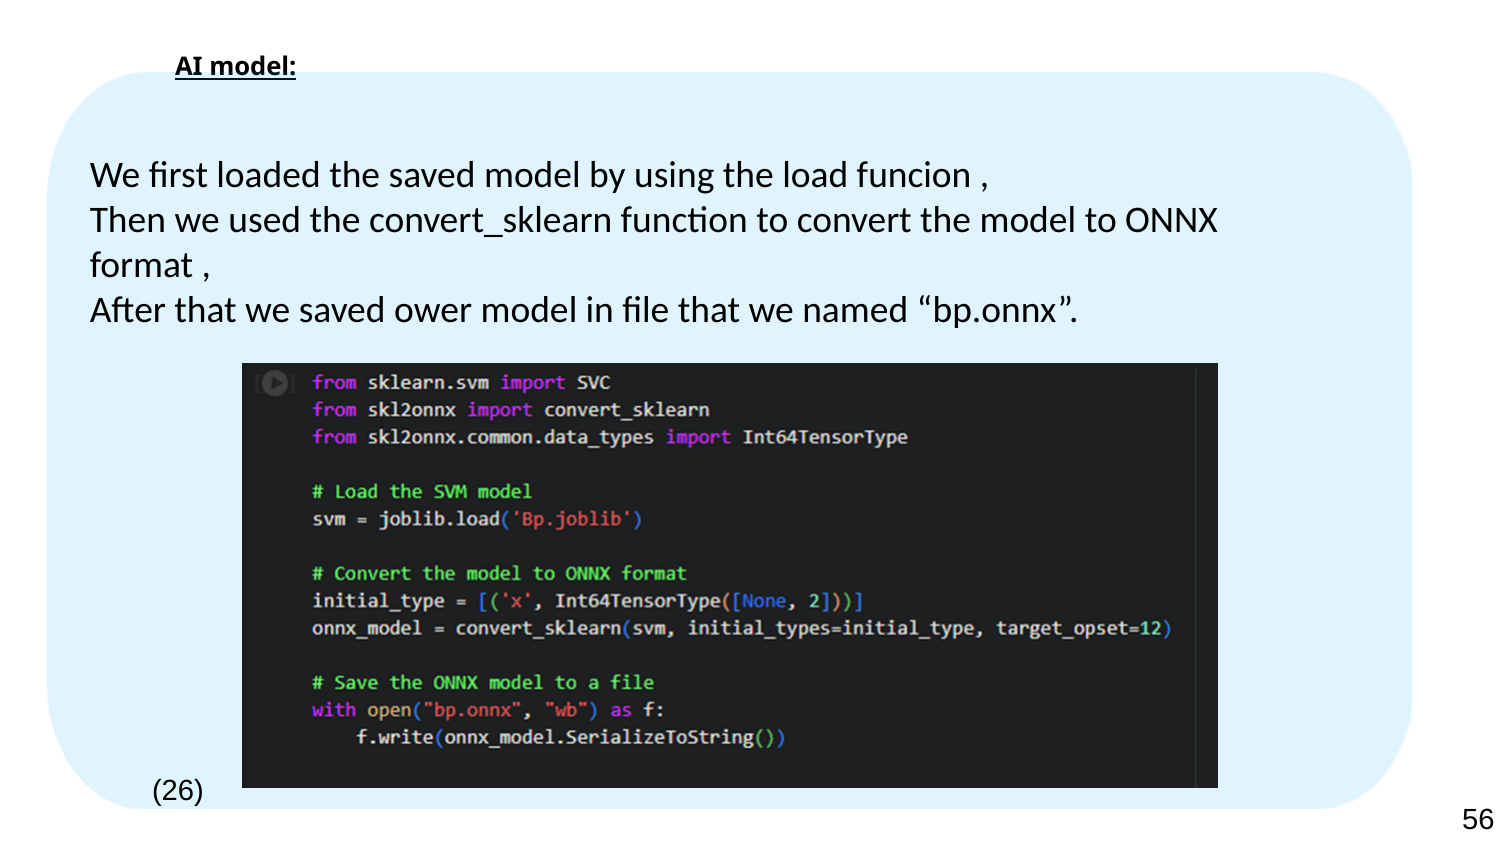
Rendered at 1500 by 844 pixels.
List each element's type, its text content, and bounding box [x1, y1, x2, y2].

picture [47, 72, 1412, 810]
title AI model: [75, 34, 397, 70]
text_box 56 [1447, 793, 1500, 843]
